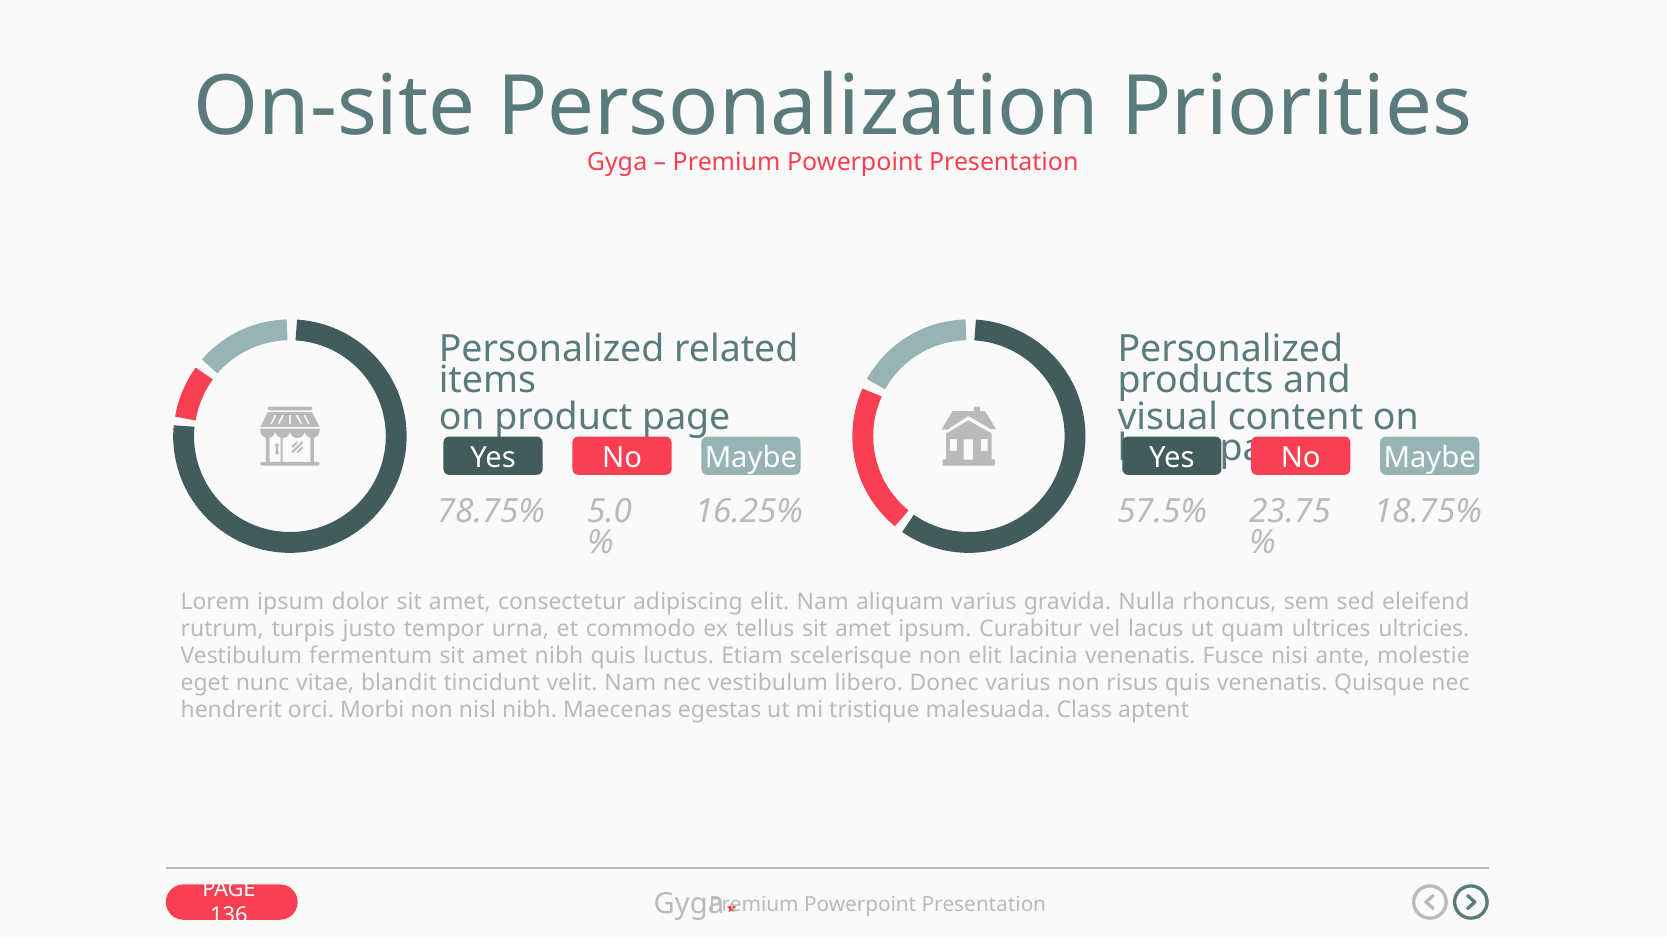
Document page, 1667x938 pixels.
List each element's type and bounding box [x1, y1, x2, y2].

text_box [165, 579, 1487, 730]
text_box [1102, 329, 1514, 476]
text_box [680, 490, 818, 537]
text_box [423, 329, 835, 475]
text_box [182, 329, 397, 544]
text_box [1102, 490, 1222, 537]
list [0, 43, 1667, 185]
text_box [572, 490, 672, 568]
text_box [1234, 490, 1497, 568]
text_box [862, 329, 1076, 544]
text_box [422, 490, 560, 537]
